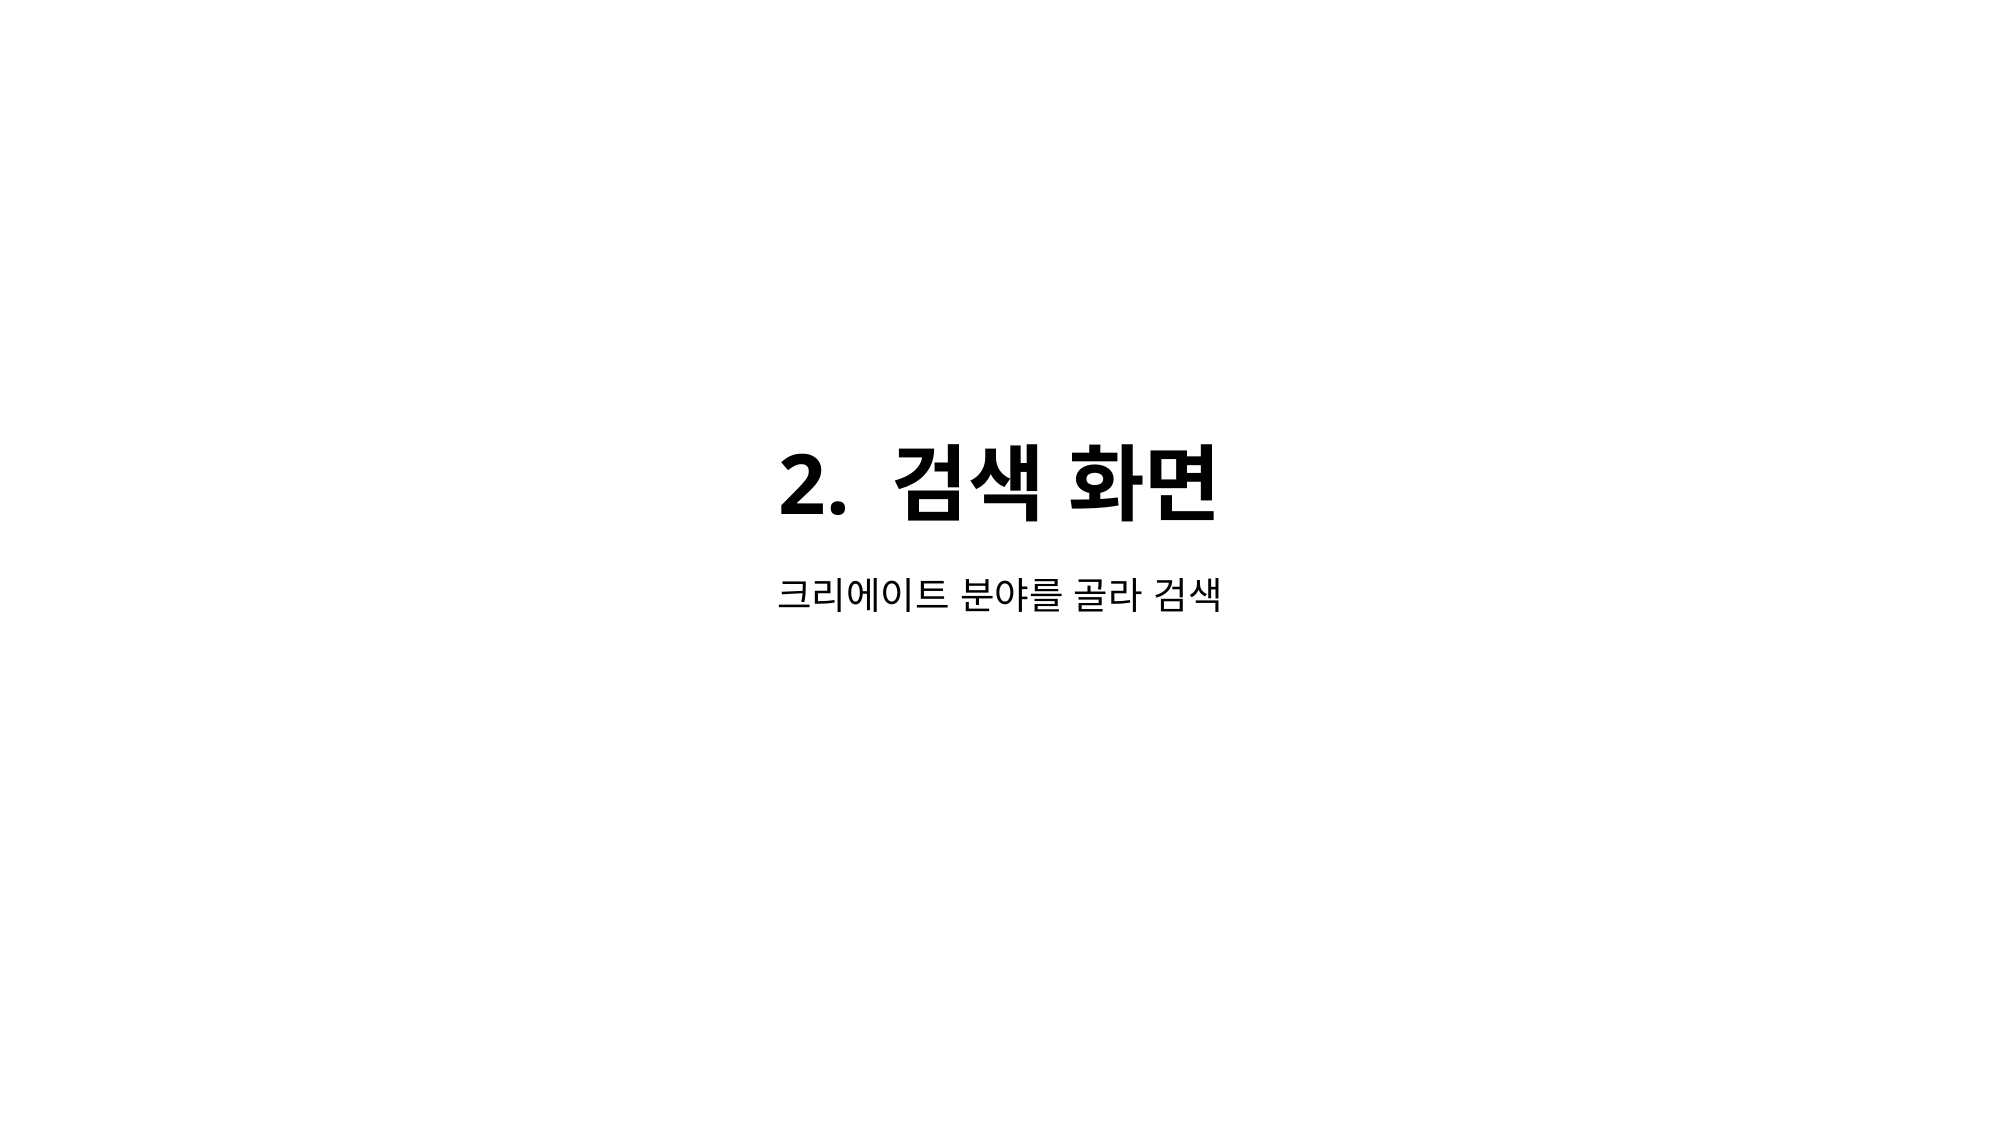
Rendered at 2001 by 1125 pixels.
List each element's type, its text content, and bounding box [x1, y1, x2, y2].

text_box 2. 검색 화면 [622, 423, 1378, 539]
text_box 크리에이트 분야를 골라 검색 [139, 564, 1861, 625]
